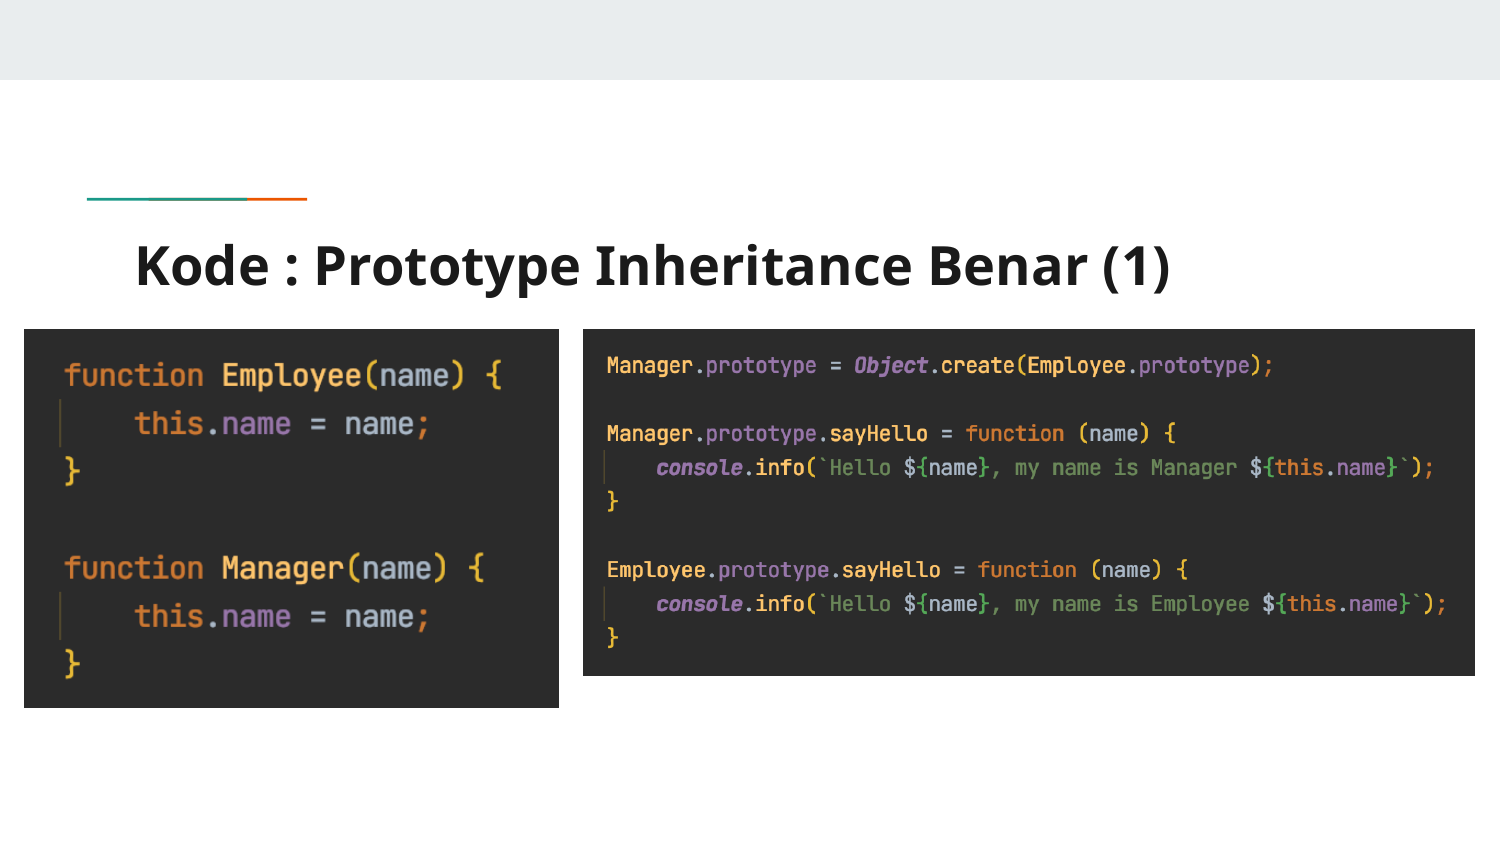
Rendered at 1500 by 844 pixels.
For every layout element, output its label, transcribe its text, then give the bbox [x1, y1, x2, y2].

title Kode : Prototype Inheritance Benar (1) [119, 216, 1381, 305]
picture [24, 328, 559, 708]
picture [583, 328, 1476, 676]
